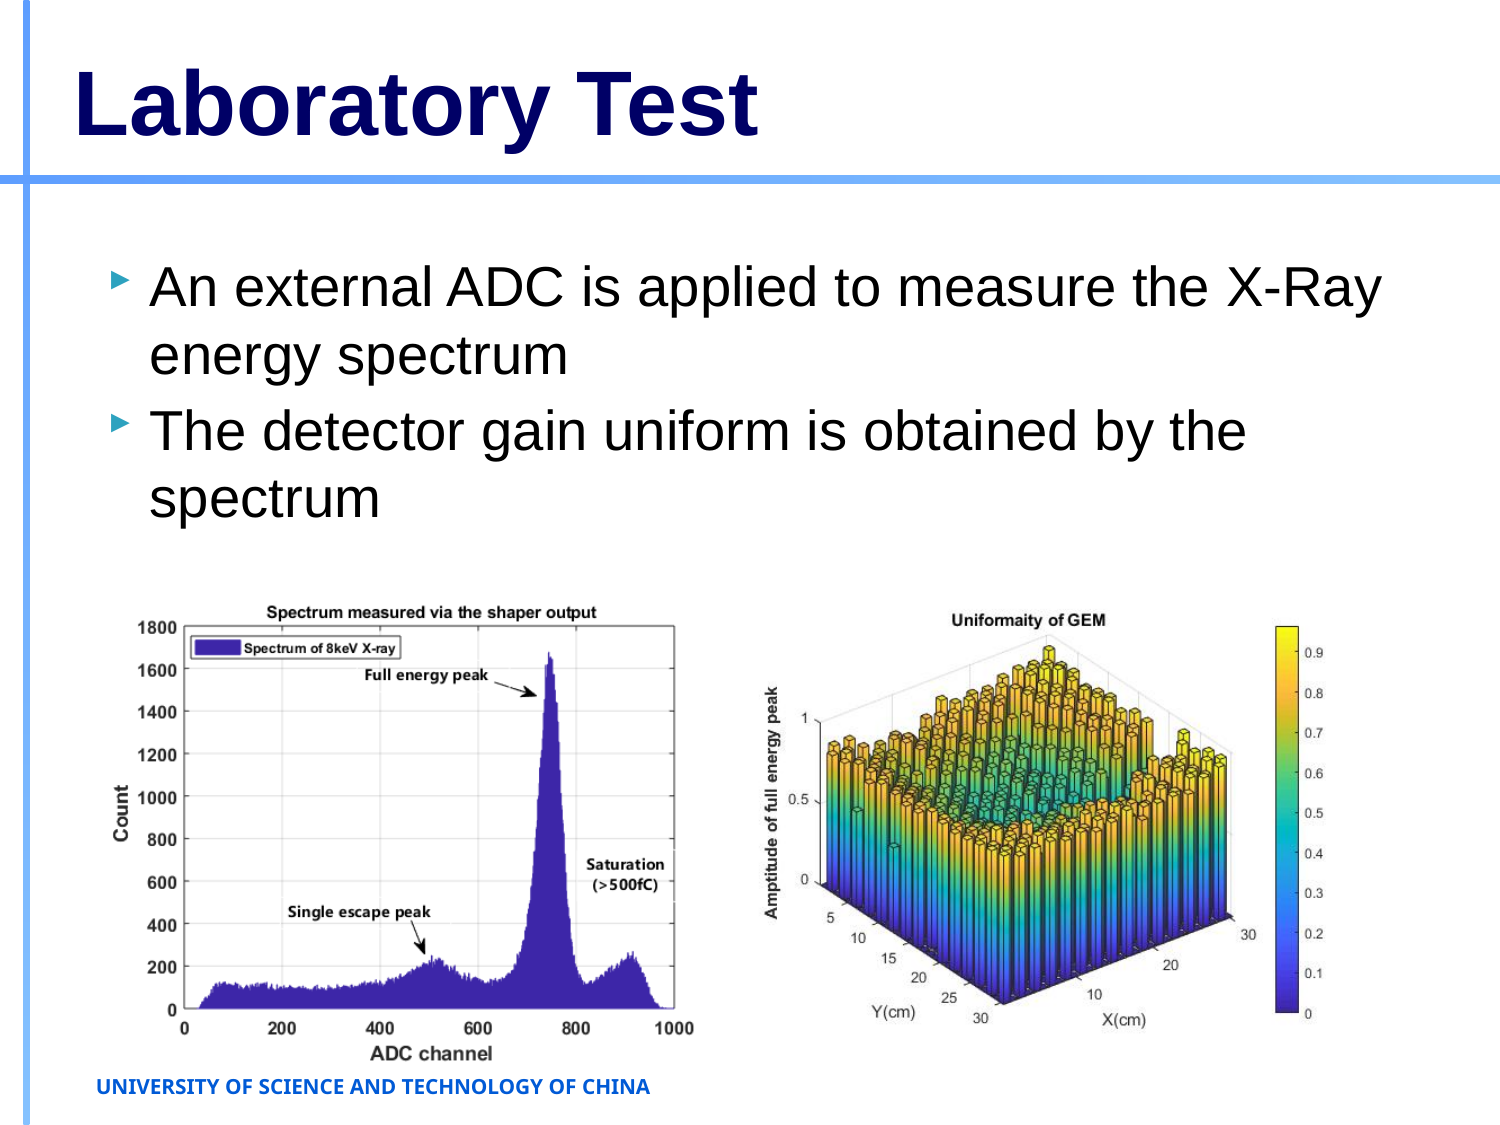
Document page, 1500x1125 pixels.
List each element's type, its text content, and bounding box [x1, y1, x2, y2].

title Laboratory Test [58, 33, 1409, 164]
picture [749, 591, 1381, 1065]
list An external ADC is applied to measure the X-Ray energy spectrum The detector gain uniform is obtained by the spectrum [75, 242, 1425, 986]
picture [102, 591, 734, 1065]
